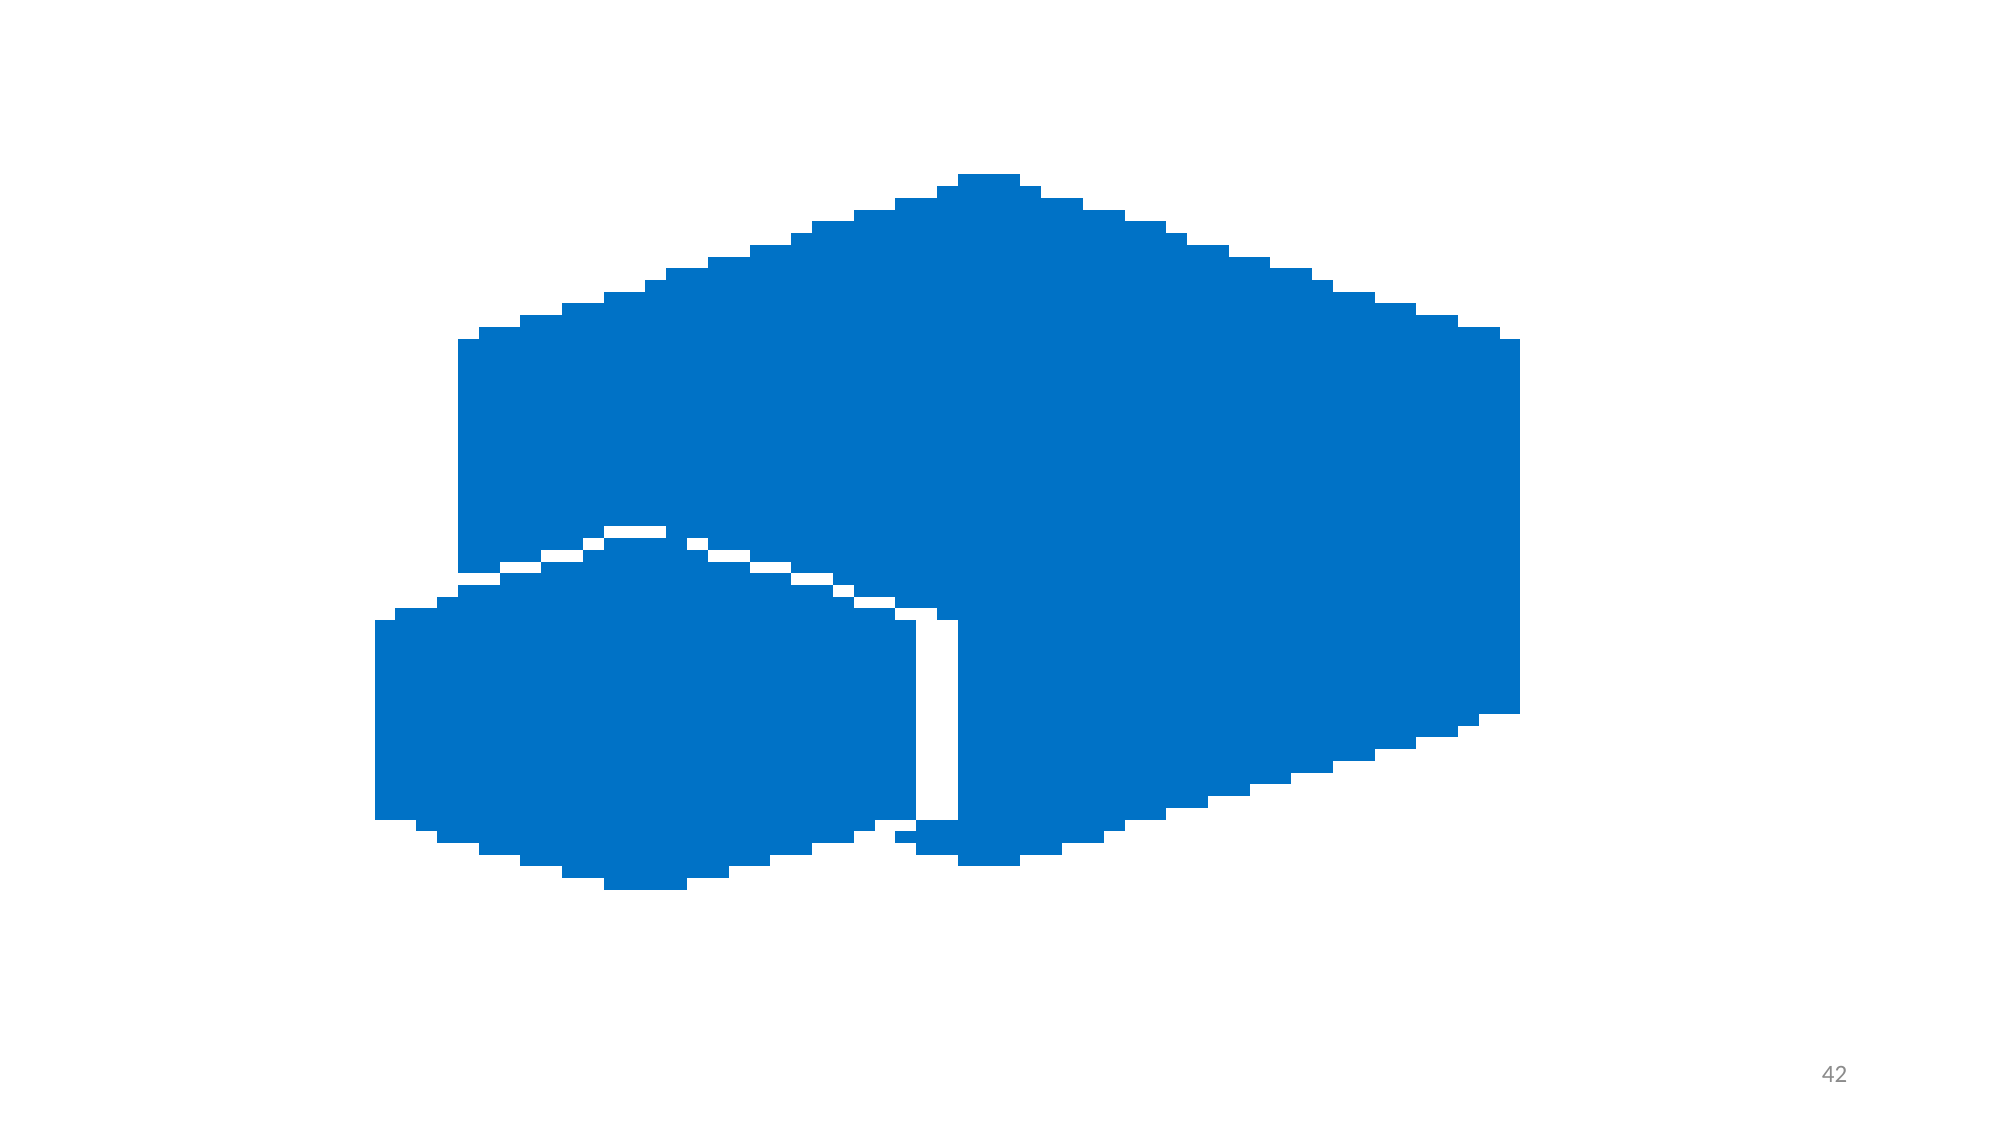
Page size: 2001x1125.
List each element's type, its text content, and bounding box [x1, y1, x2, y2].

slide_number 42 [1412, 1042, 1863, 1103]
picture [0, 0, 2000, 1125]
